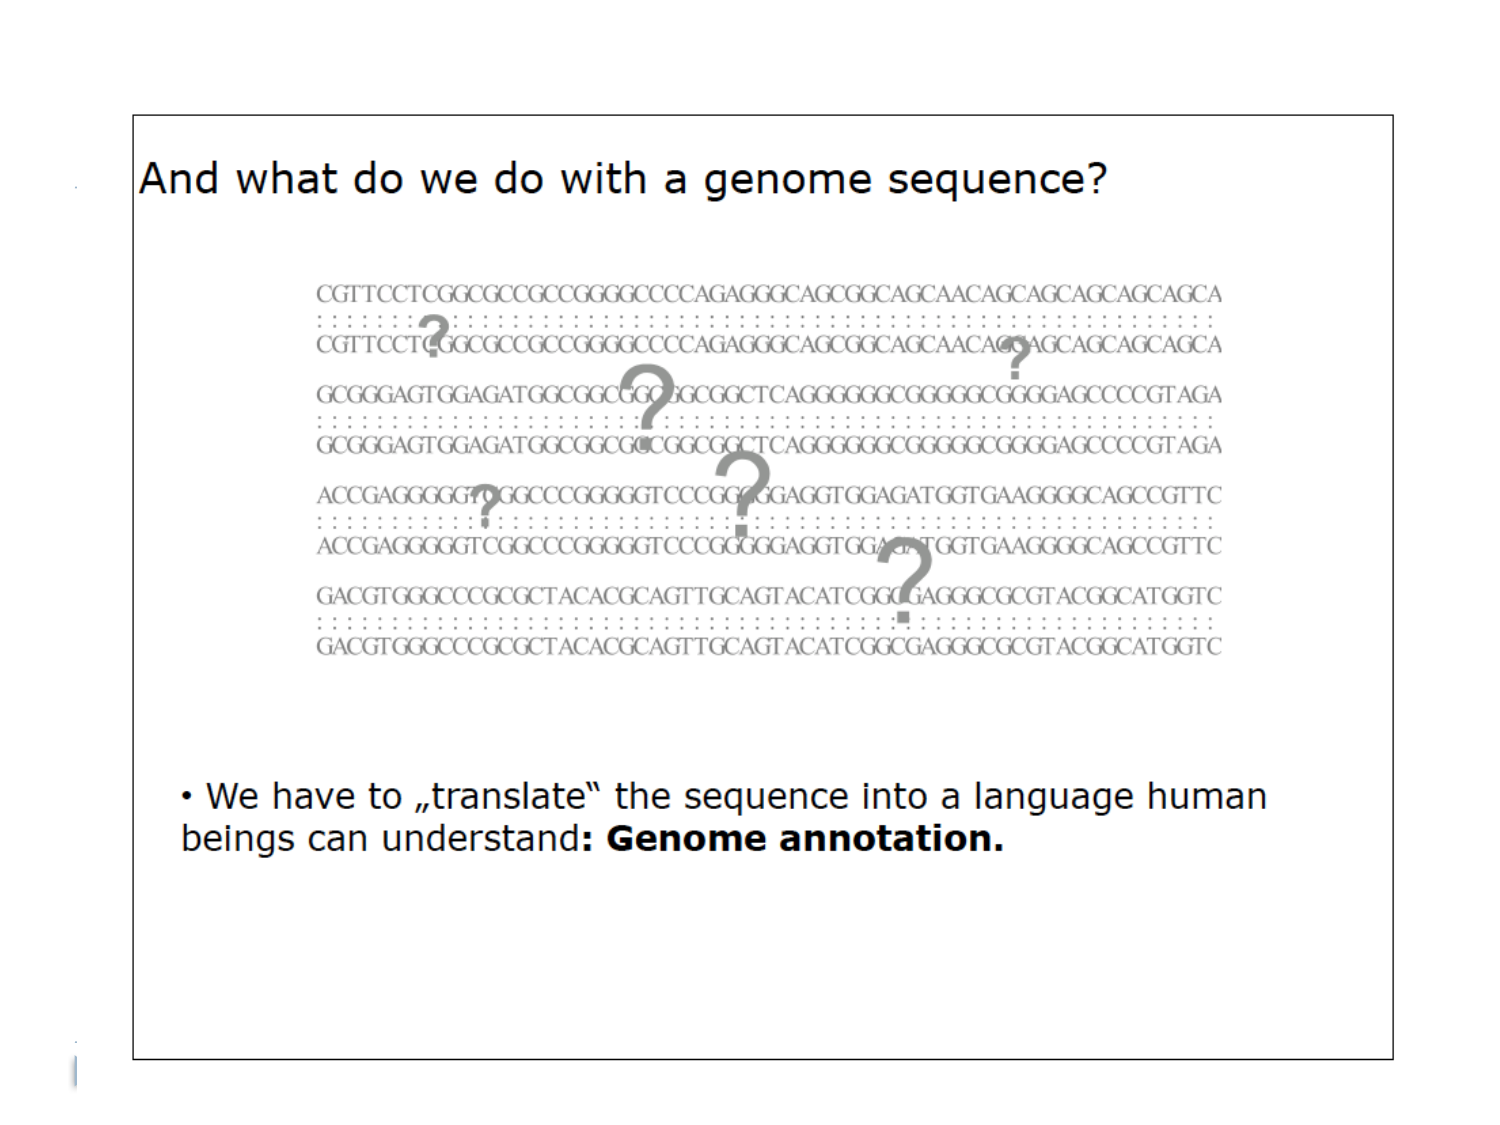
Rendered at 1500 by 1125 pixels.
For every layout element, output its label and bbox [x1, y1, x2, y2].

list [76, 44, 1457, 1125]
